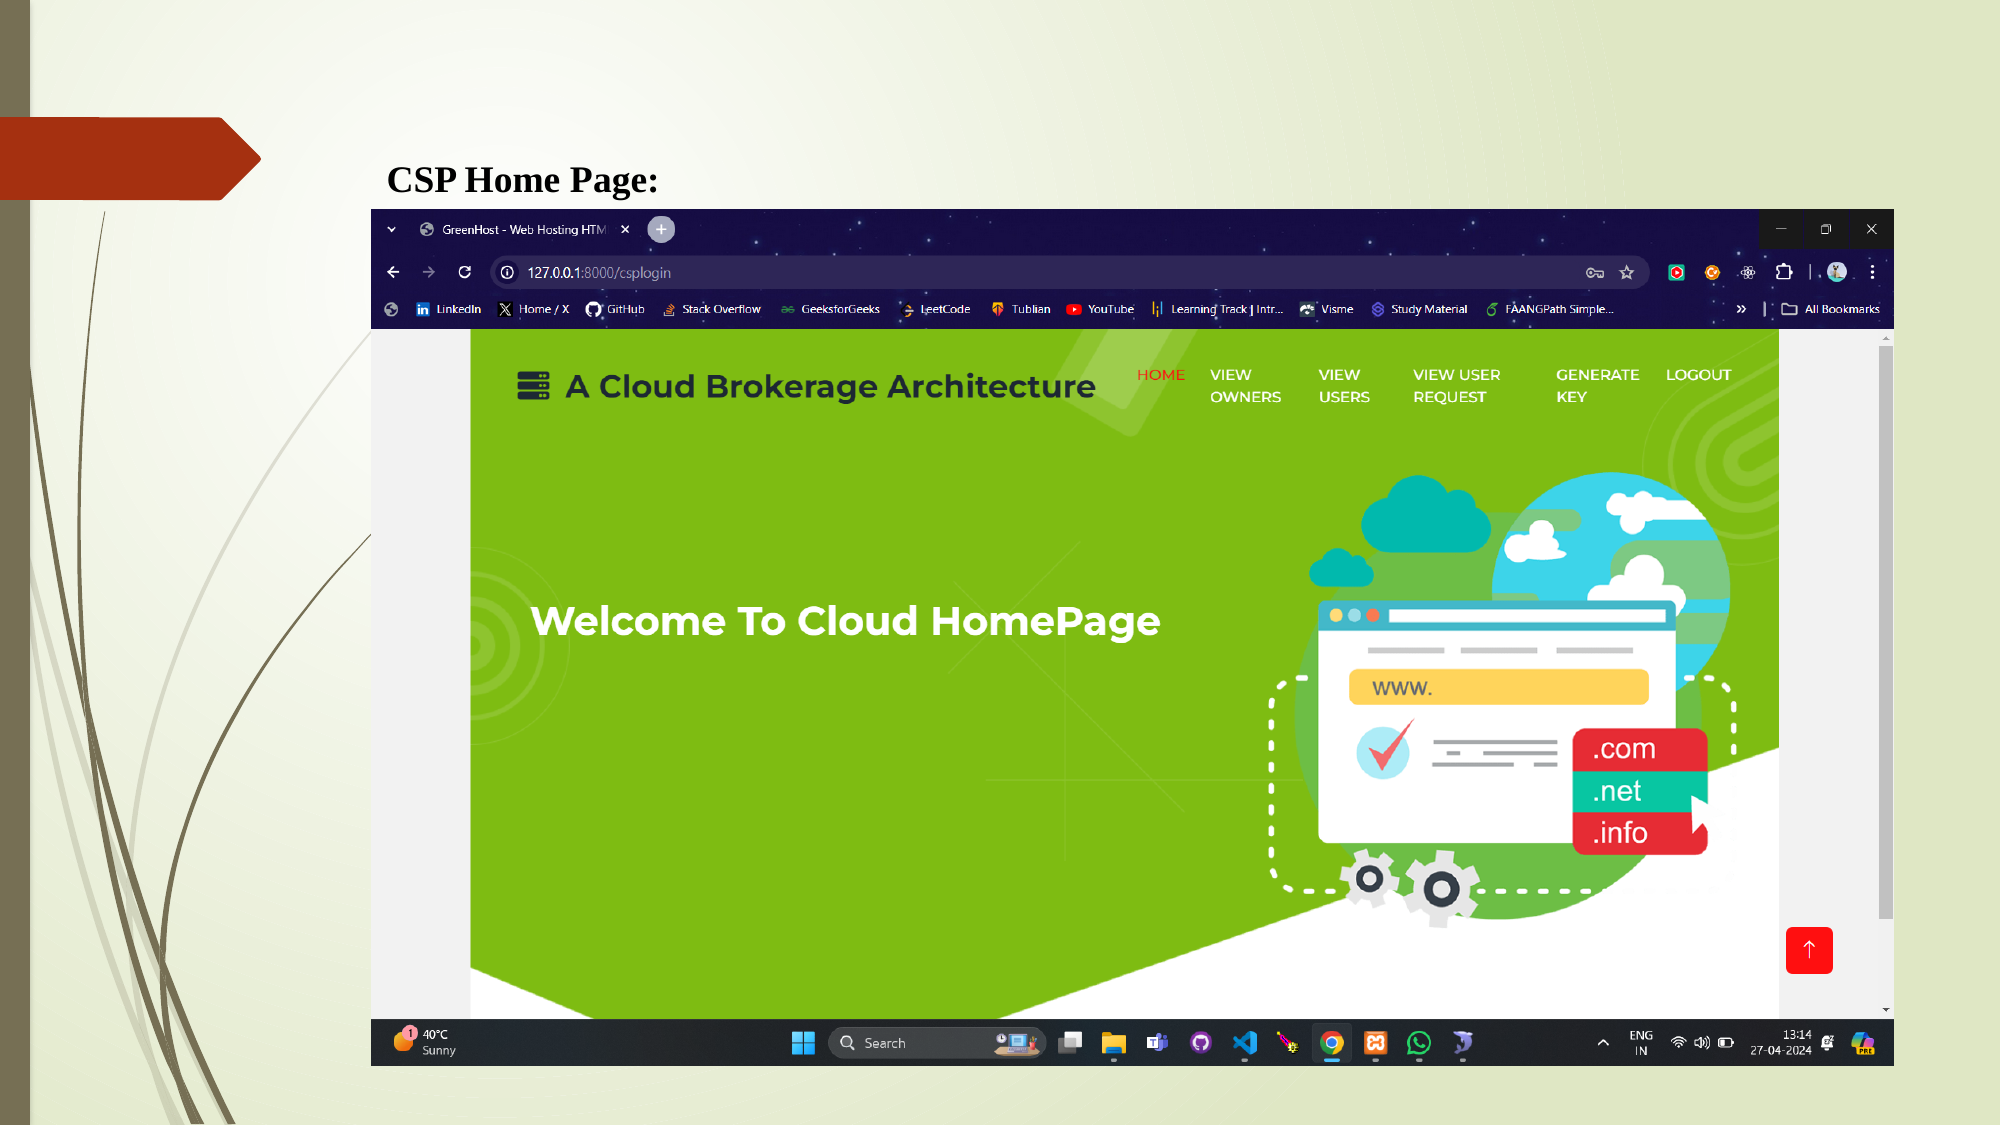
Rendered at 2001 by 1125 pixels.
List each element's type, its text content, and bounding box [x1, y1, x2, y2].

picture [371, 208, 1895, 1066]
text_box CSP Home Page: [371, 147, 1373, 208]
